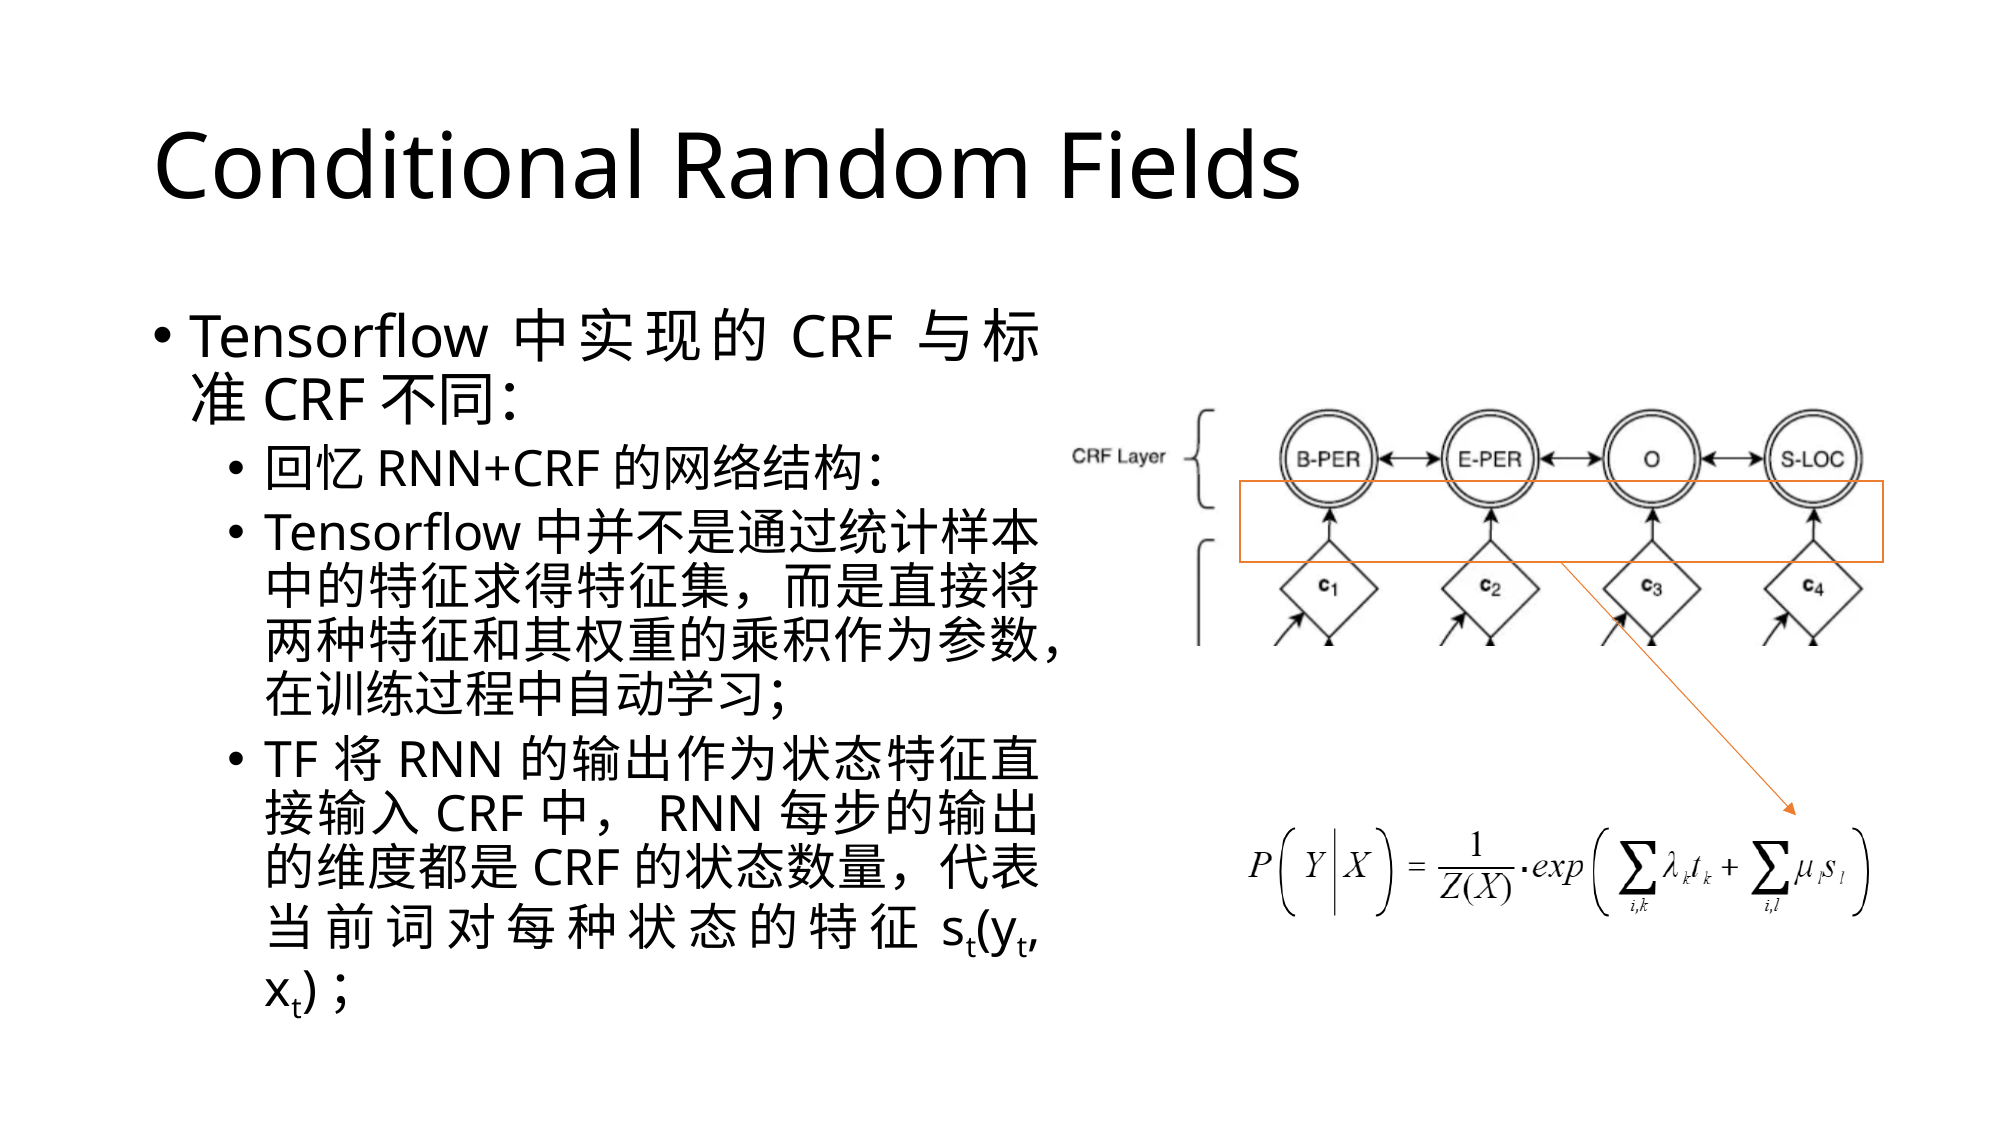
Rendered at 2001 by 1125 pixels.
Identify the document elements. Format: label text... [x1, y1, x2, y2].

list Tensorflow中实现的CRF与标准CRF不同： 回忆RNN+CRF的网络结构： Tensorflow中并不是通过统计样本中的特征求得特征集，而是直接将两种特征和其权重的乘积作为参数，在训练过程中自动学习； TF将RNN的输出作为状态特征直接输入CRF中，RNN每步的输出的维度都是CRF的状态数量，代表当前词对每种状态的特征st(yt, xt)； [137, 299, 1056, 1014]
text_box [1561, 562, 1796, 816]
picture [1055, 398, 1883, 646]
picture [1241, 815, 1883, 929]
title Conditional Random Fields [137, 59, 1863, 278]
